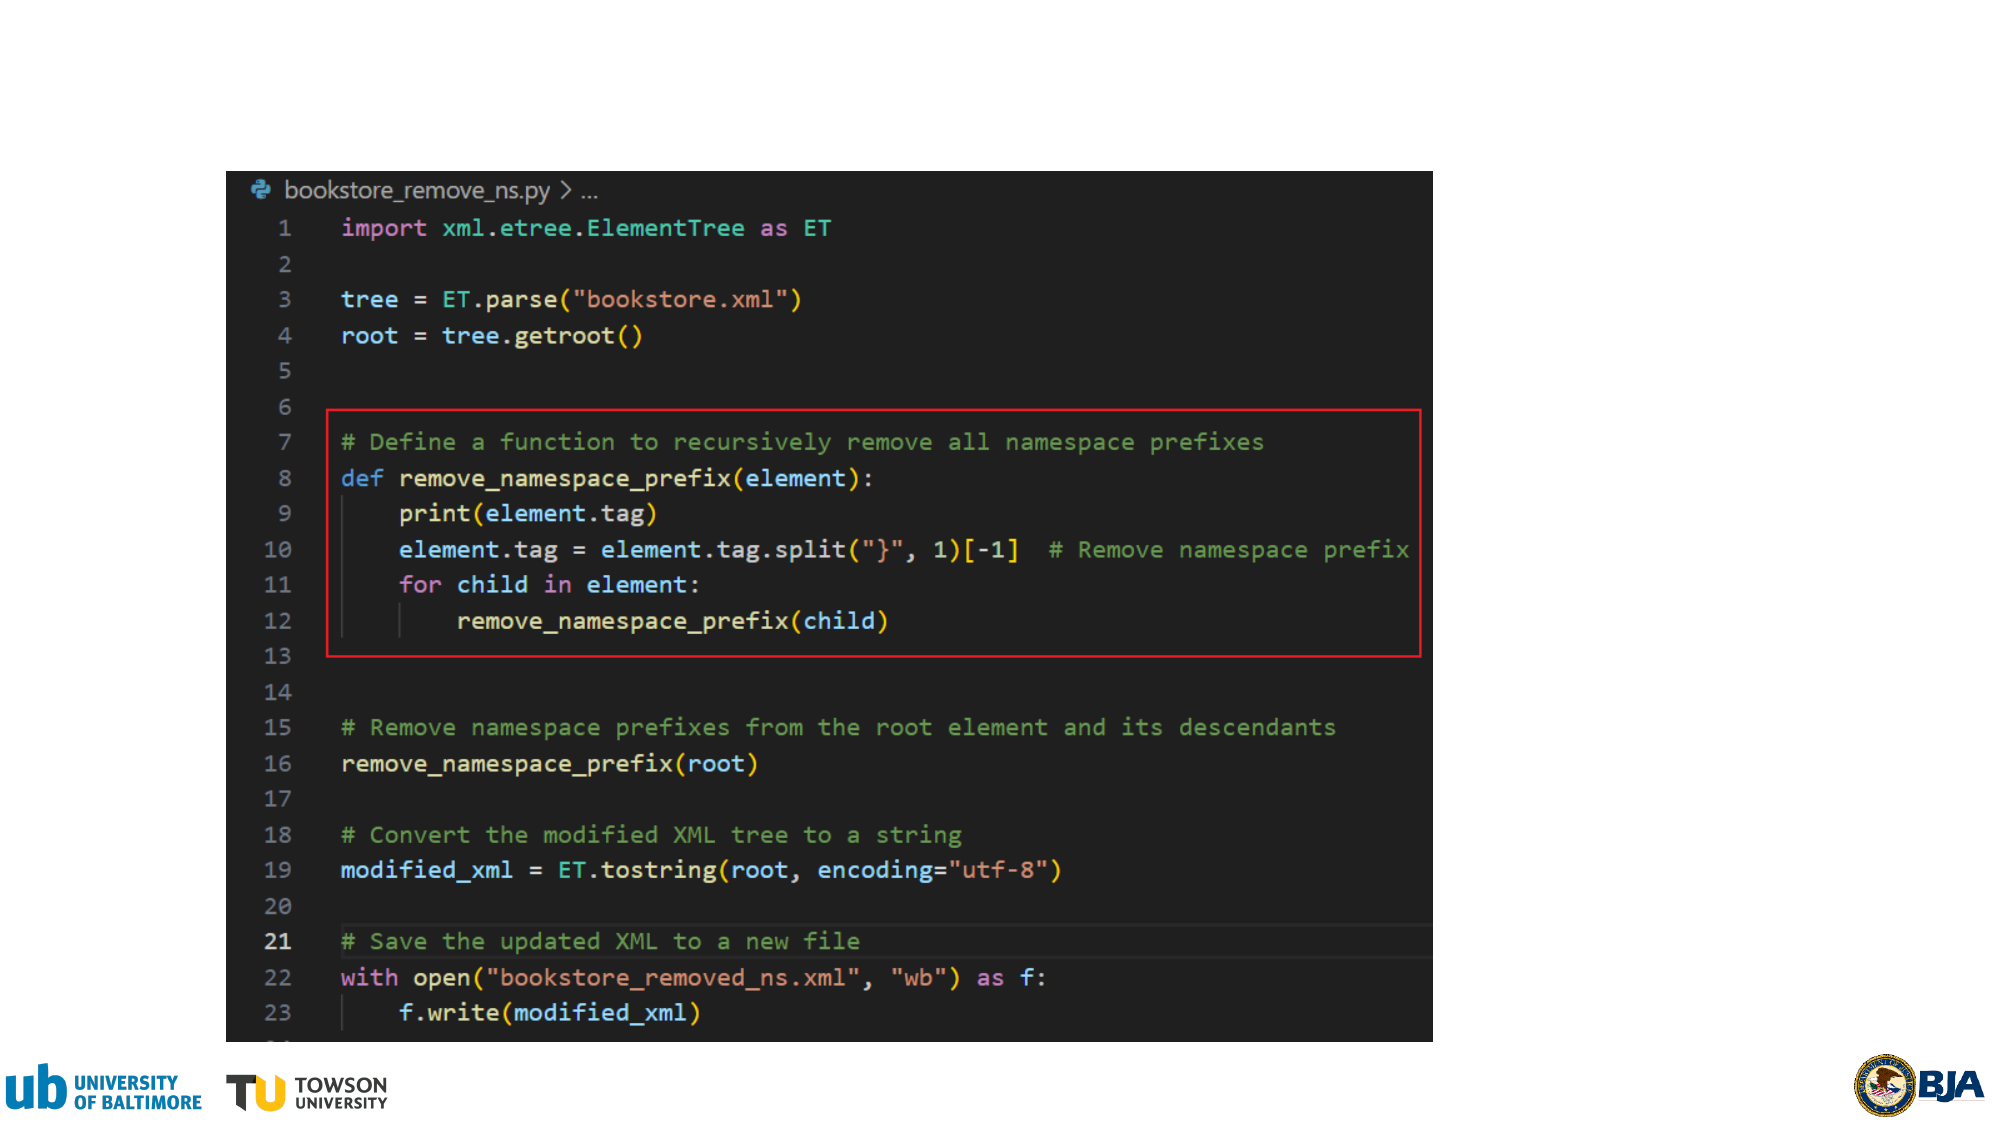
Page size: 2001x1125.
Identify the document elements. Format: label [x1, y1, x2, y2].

picture [0, 171, 1433, 1125]
picture [1854, 1054, 1986, 1117]
